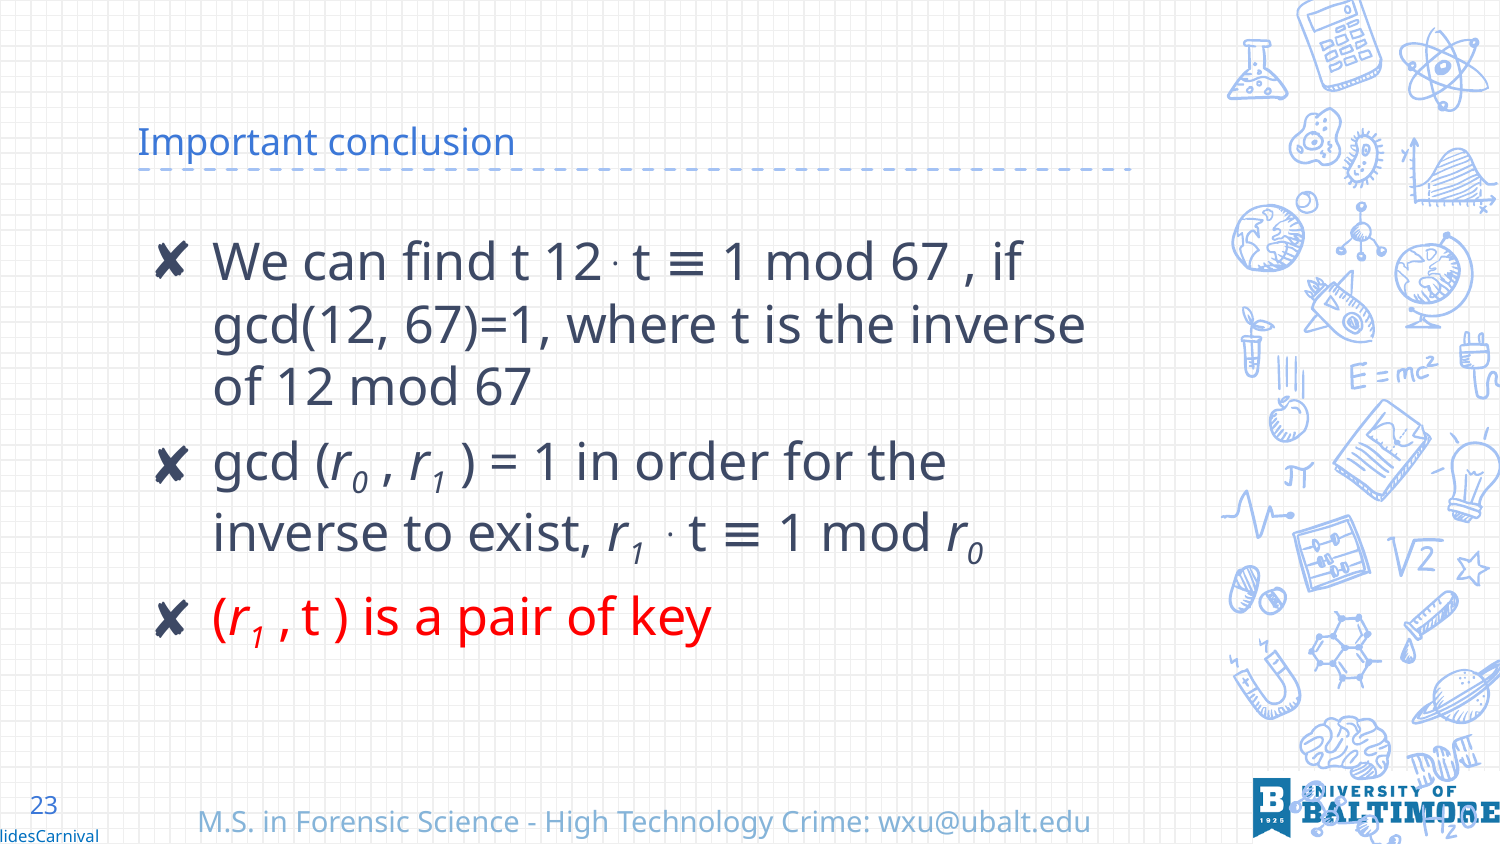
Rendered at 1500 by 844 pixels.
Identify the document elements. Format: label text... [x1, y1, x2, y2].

list We can find t 12 . t ≡ 1 mod 67 , if gcd(12, 67)=1, where t is the inverse of 12 mod 67 gcd (r0 , r1 ) = 1 in order for the inverse to exist, r1 . t ≡ 1 mod r0 (r1 , t ) is a pair of key [122, 213, 1130, 806]
picture [1365, 817, 1376, 833]
slide_number 23 [14, 774, 105, 840]
picture [1327, 813, 1336, 822]
picture [1316, 786, 1321, 797]
picture [1253, 771, 1500, 844]
title Important conclusion [122, 36, 1130, 178]
